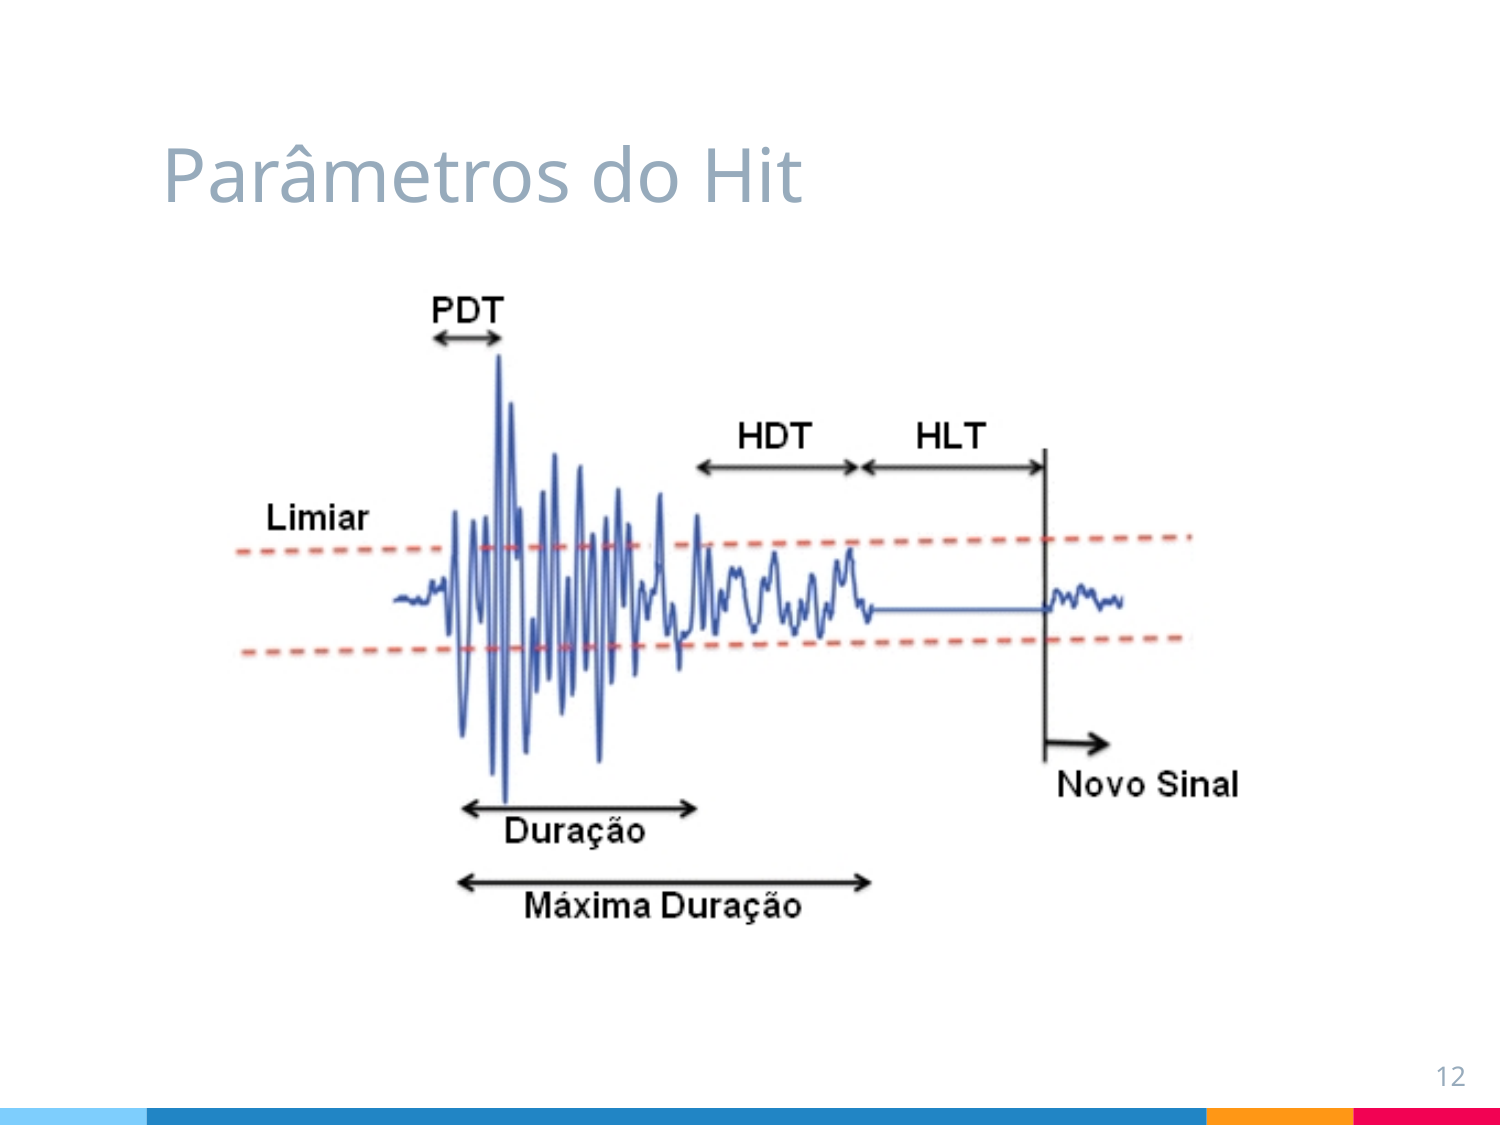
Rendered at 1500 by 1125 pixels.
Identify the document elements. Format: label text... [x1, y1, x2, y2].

title Parâmetros do Hit [146, 45, 1207, 233]
picture [227, 286, 1273, 934]
slide_number 12 [1391, 1043, 1482, 1113]
